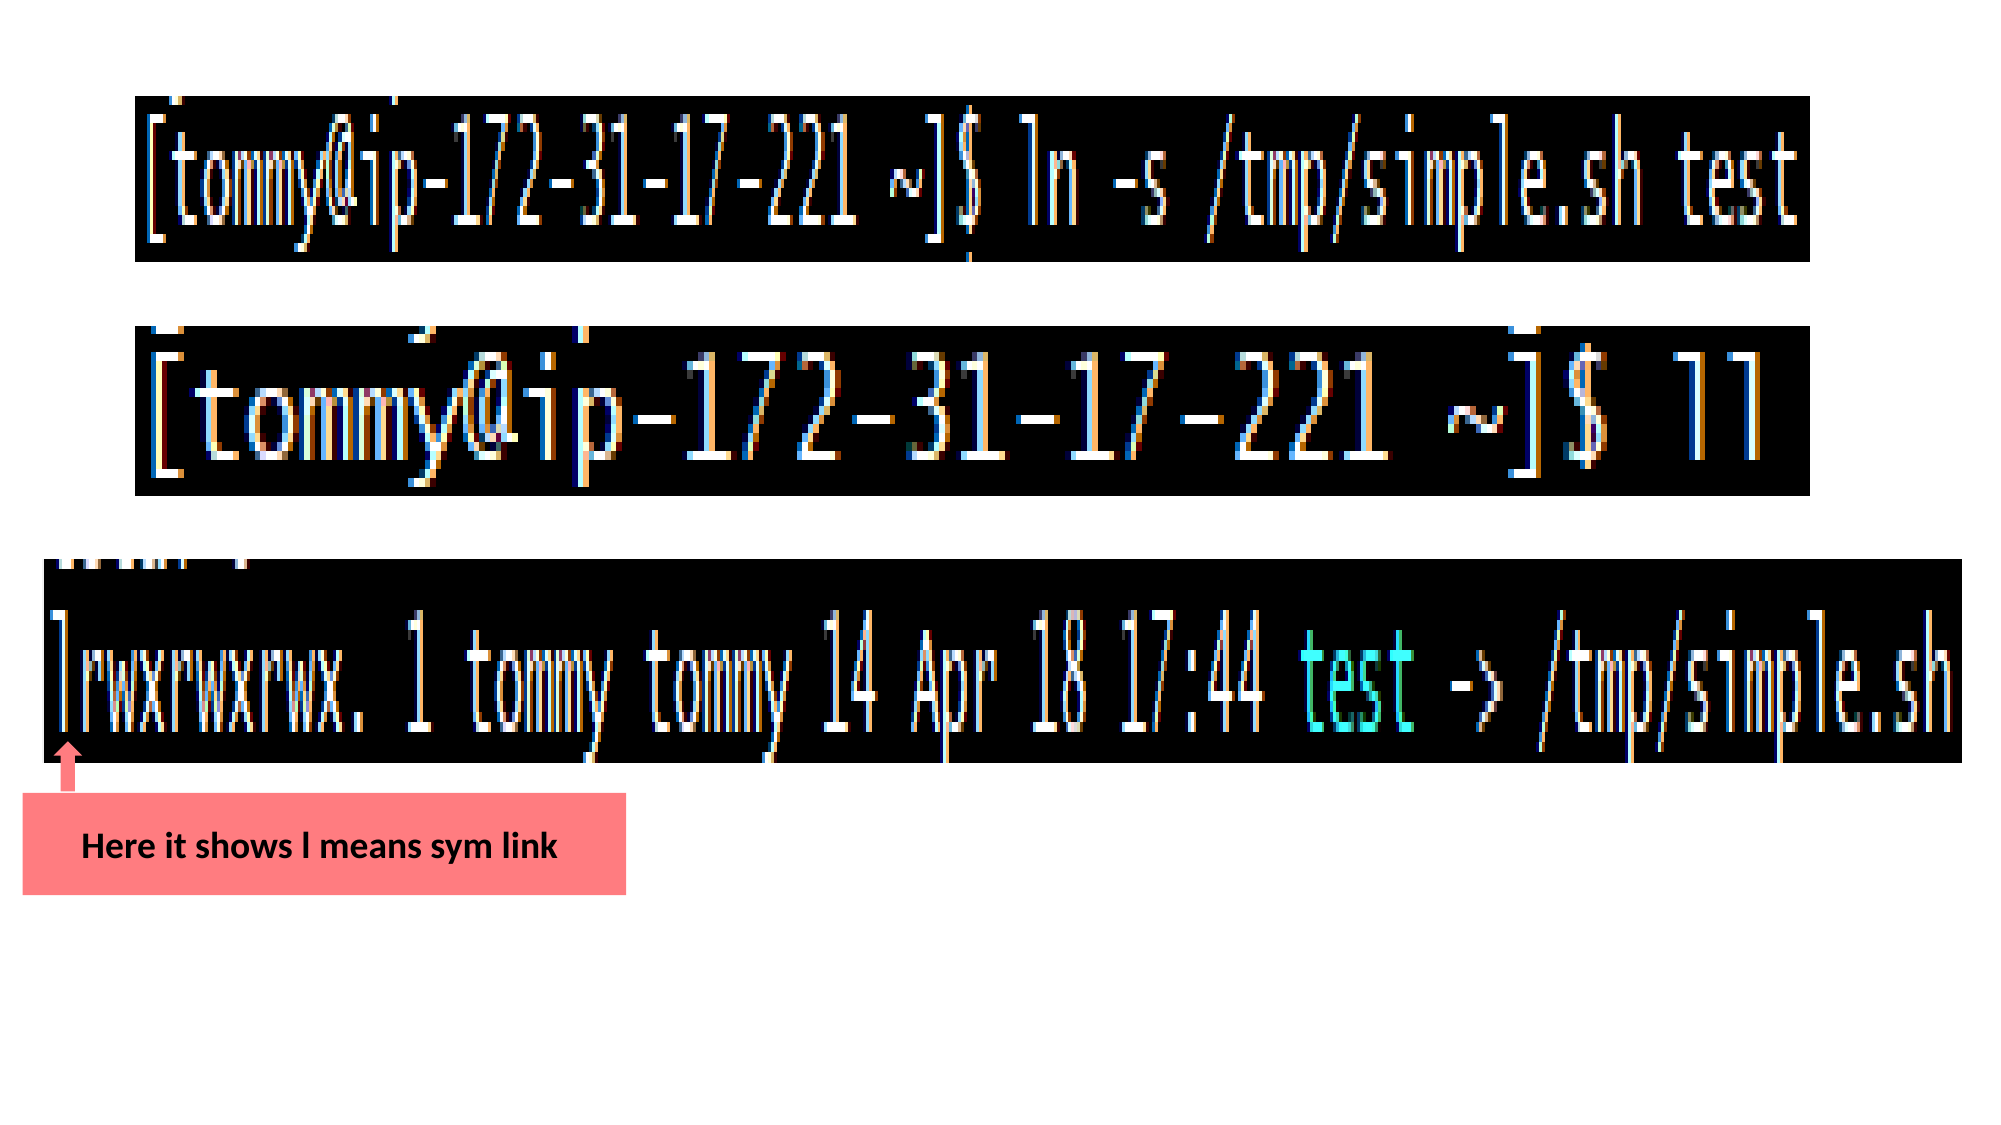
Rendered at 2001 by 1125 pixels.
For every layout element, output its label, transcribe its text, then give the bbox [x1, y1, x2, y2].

text_box Here it shows l means sym link [22, 792, 627, 896]
text_box [59, 763, 76, 792]
picture [42, 559, 1962, 763]
picture [135, 326, 1810, 496]
picture [135, 95, 1810, 262]
